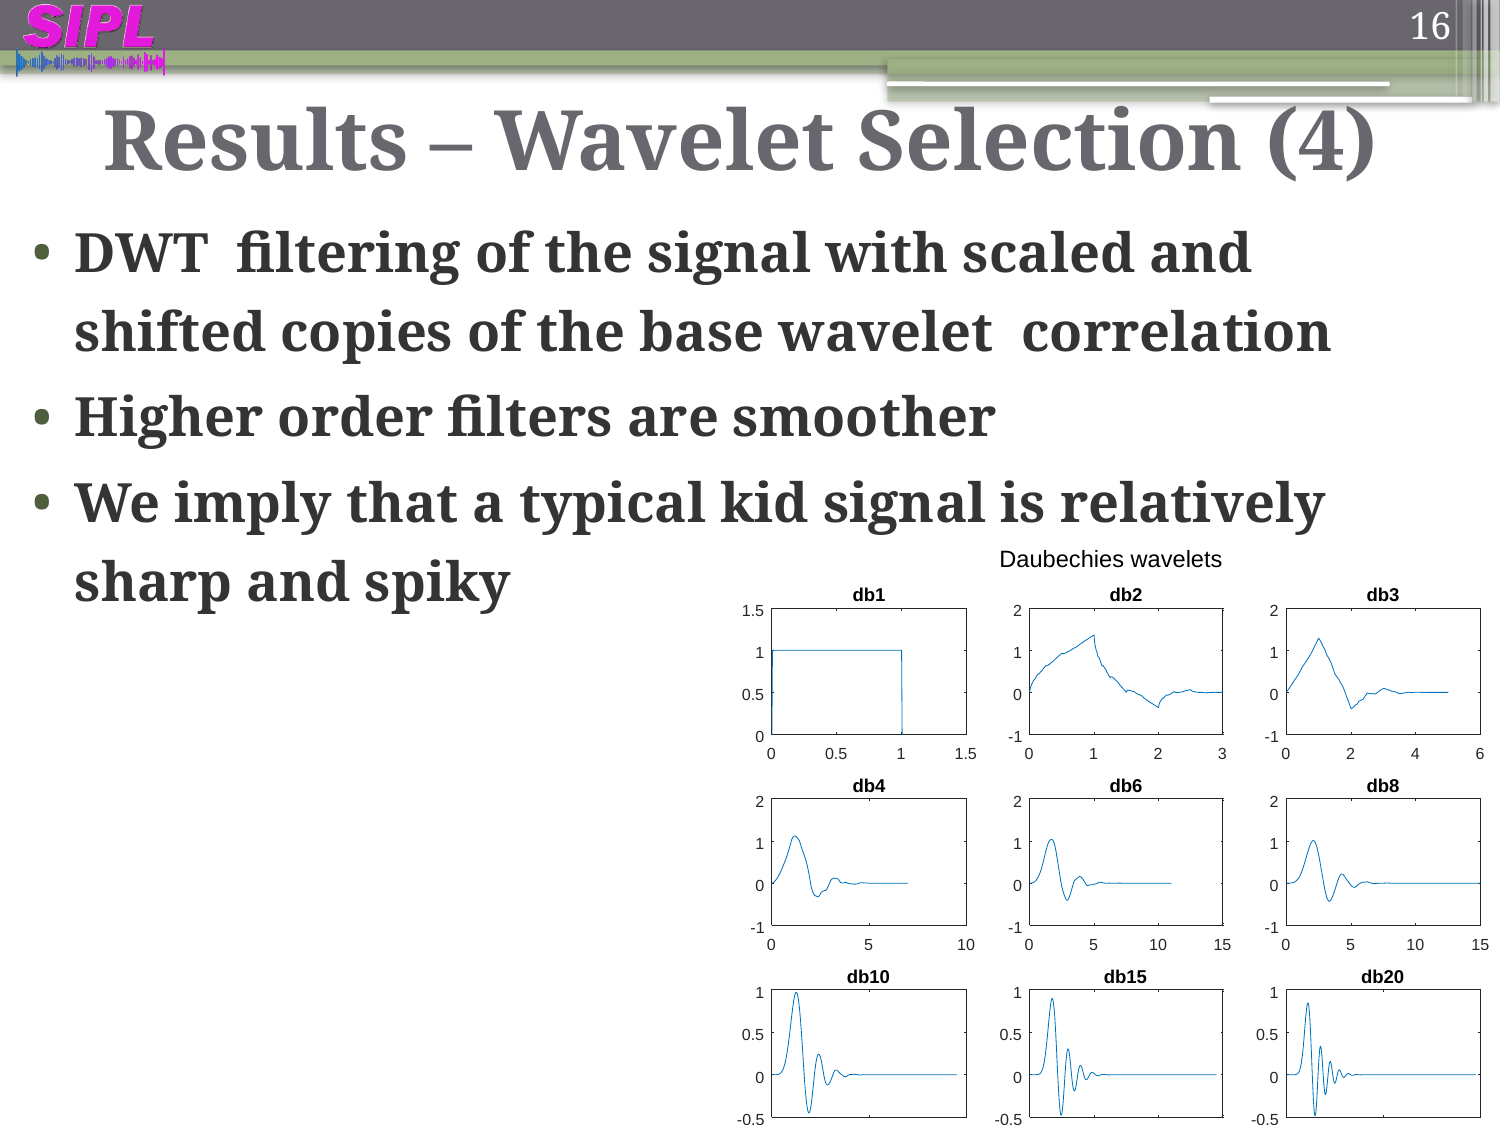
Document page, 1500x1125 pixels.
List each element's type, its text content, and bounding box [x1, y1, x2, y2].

text_box Results – Wavelet Selection (4) [88, 78, 1439, 197]
slide_number 16 [1341, 0, 1466, 61]
picture [726, 543, 1500, 1125]
picture [5, 0, 171, 79]
